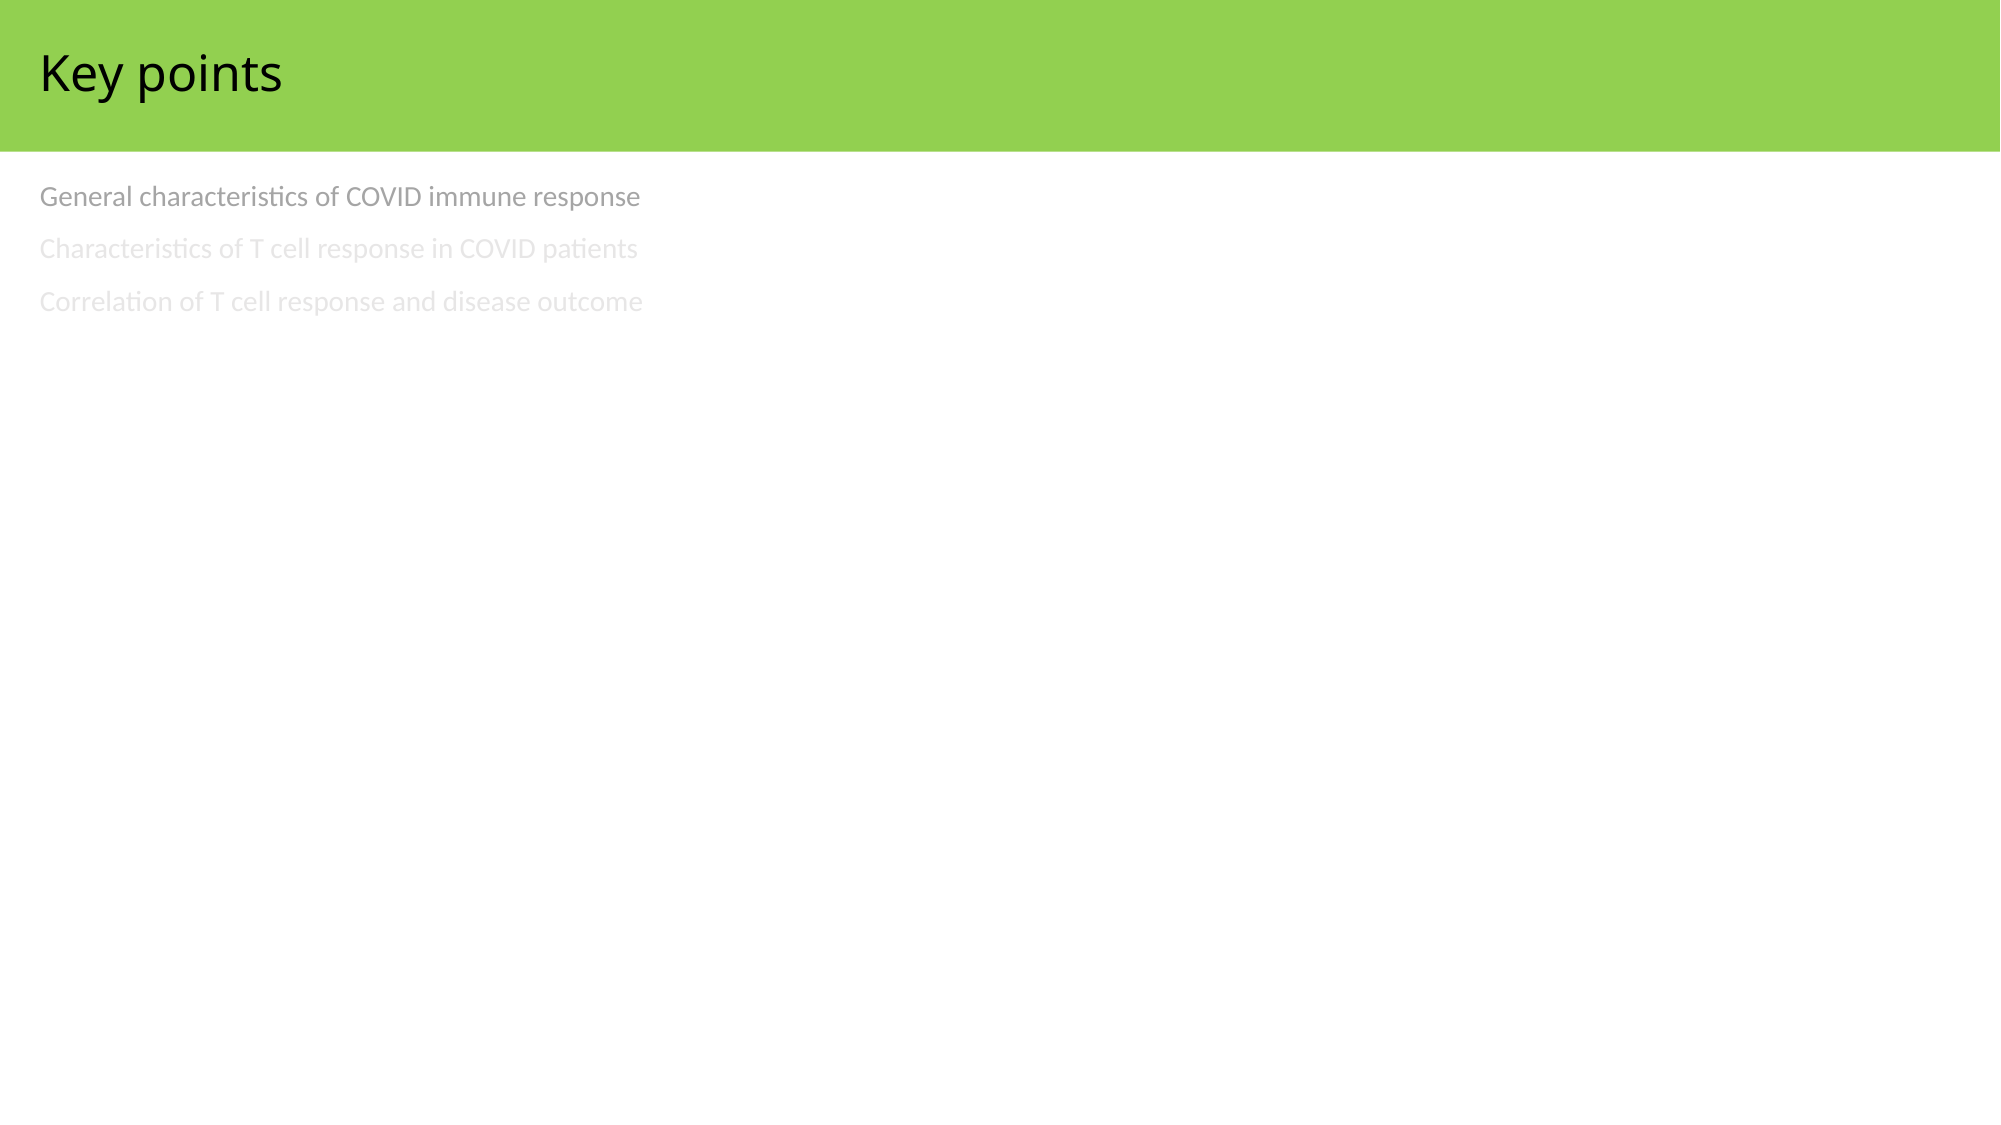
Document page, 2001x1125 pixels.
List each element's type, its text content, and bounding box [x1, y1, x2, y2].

list General characteristics of COVID immune response Characteristics of T cell response in COVID patients Correlation of T cell response and disease outcome [24, 174, 1975, 1103]
title Key points [24, 22, 1975, 128]
